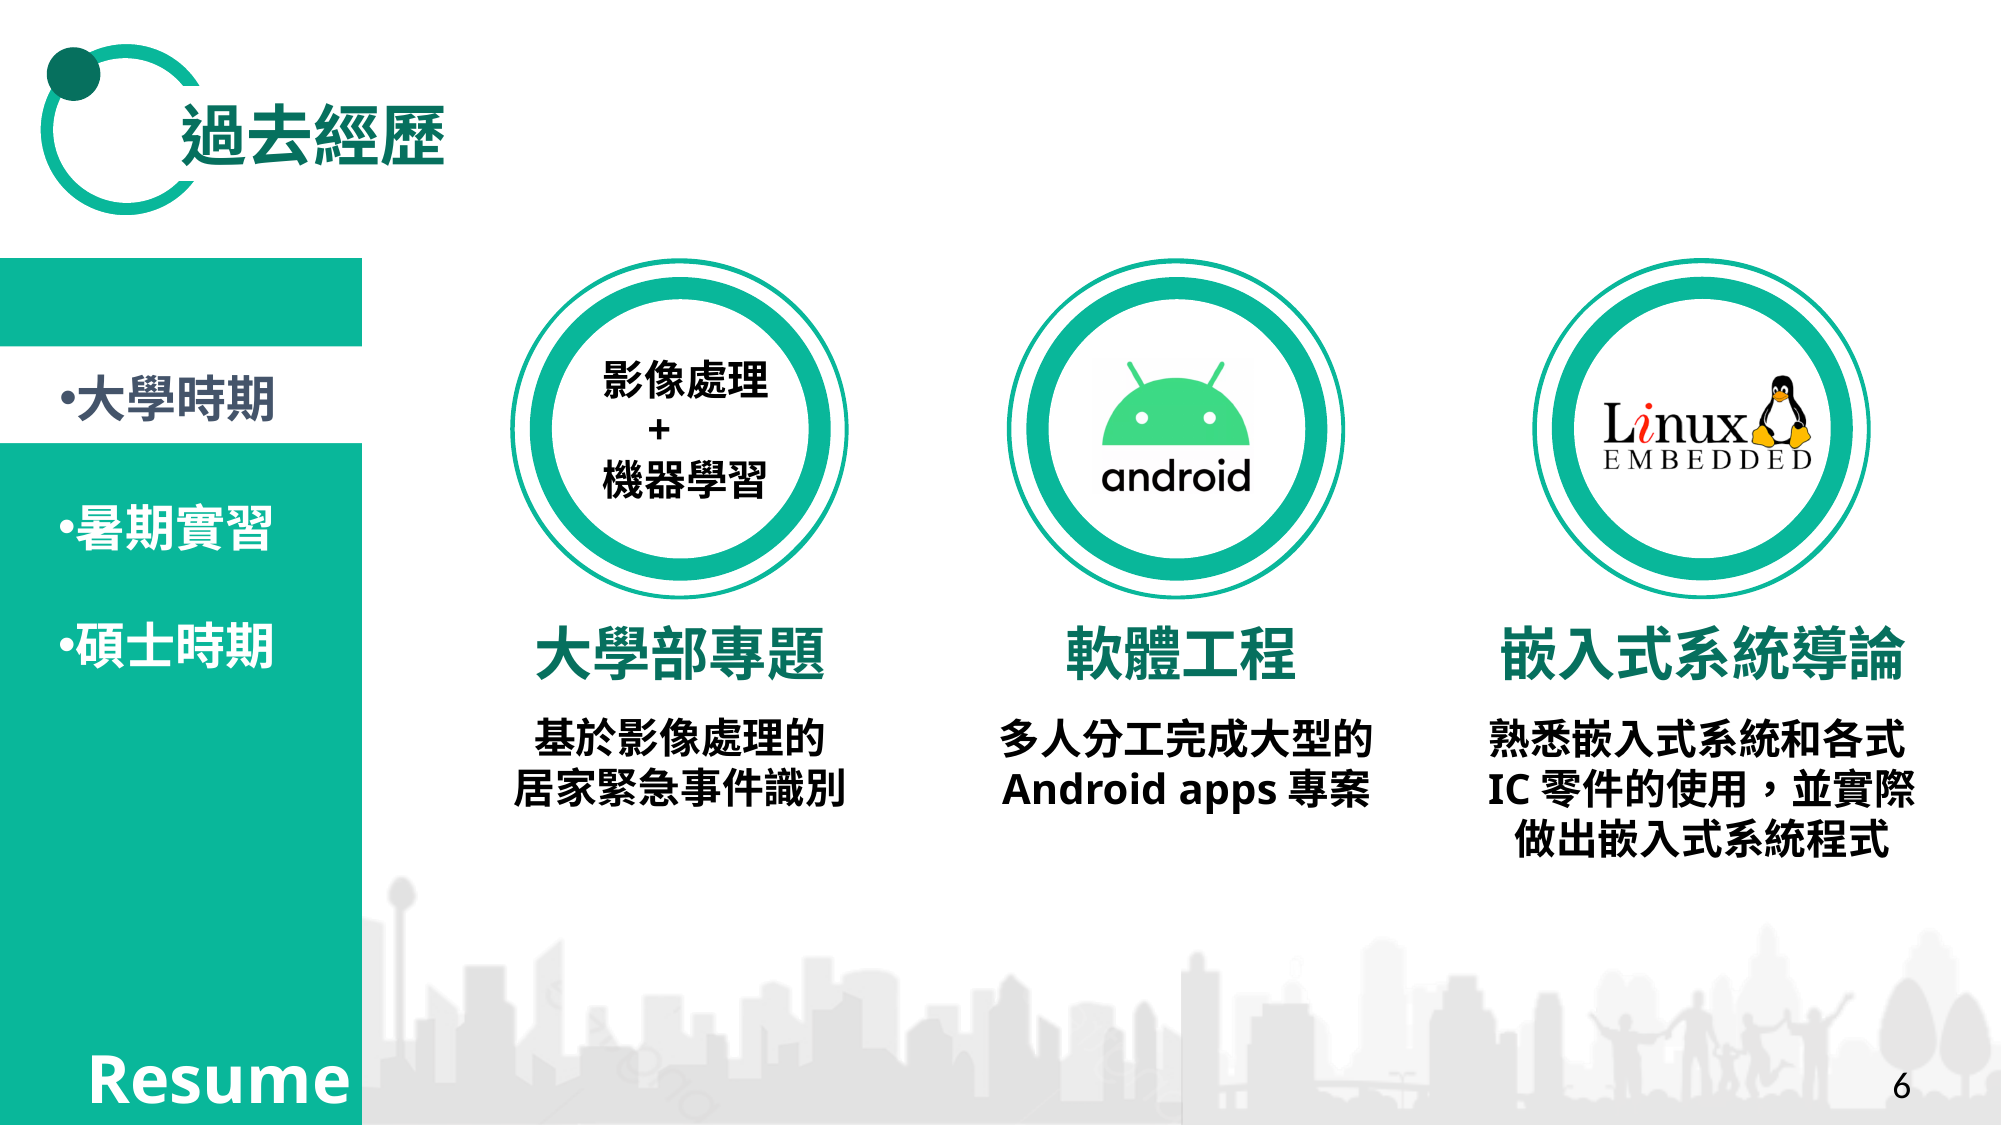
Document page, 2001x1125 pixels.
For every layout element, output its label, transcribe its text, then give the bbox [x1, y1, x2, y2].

text_box Resume [36, 1029, 257, 1124]
text_box 大學時期 [44, 348, 292, 436]
text_box [0, 345, 367, 444]
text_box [1453, 257, 1952, 873]
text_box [257, 597, 2000, 1125]
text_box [954, 258, 1419, 822]
text_box [0, 444, 363, 1125]
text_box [35, 39, 217, 221]
text_box 碩士時期 [43, 594, 291, 682]
text_box [0, 257, 363, 345]
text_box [409, 258, 952, 822]
text_box 暑期實習 [43, 476, 291, 564]
text_box 過去經歷 [217, 86, 520, 181]
